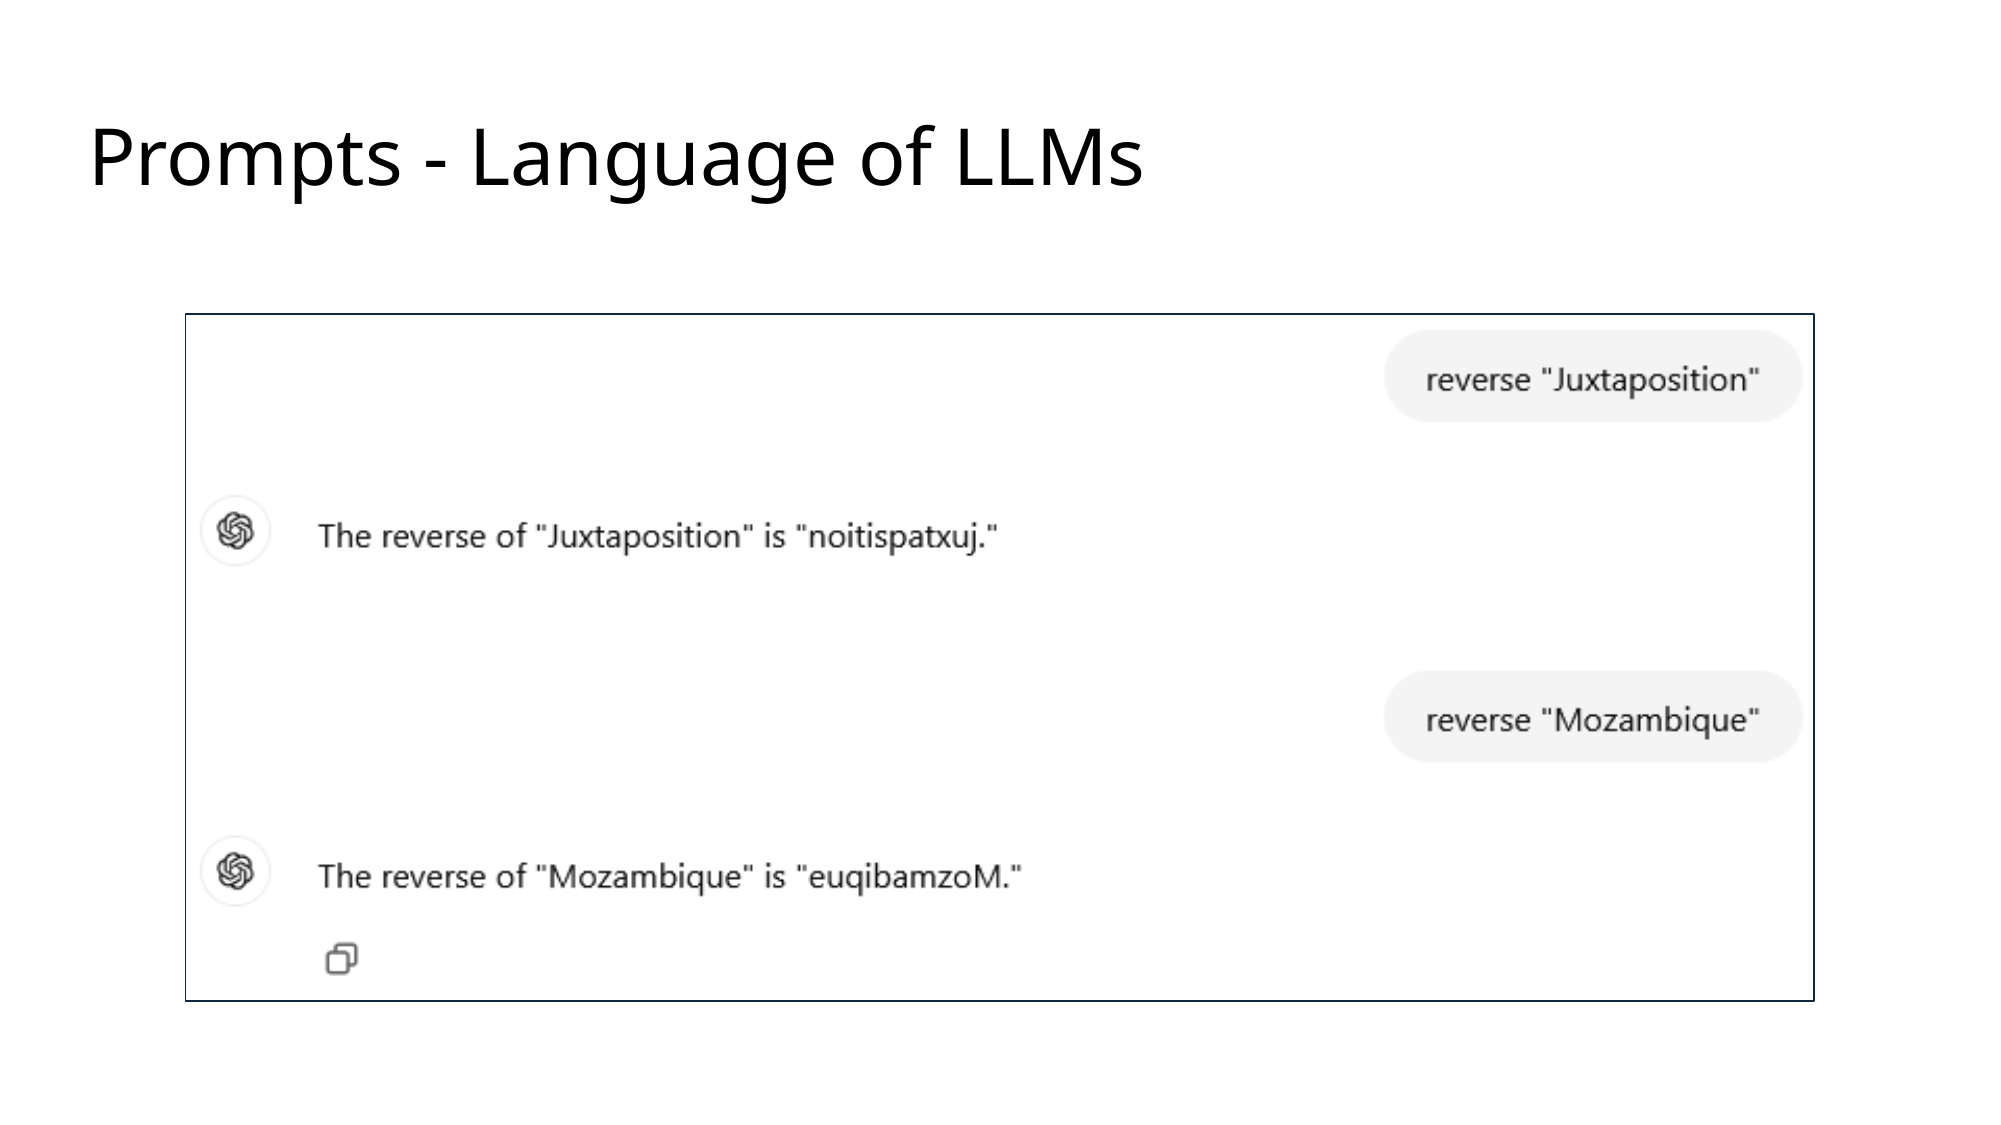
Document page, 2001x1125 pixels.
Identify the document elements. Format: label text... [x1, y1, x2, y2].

picture [185, 314, 1814, 1001]
title Prompts - Language of LLMs [68, 97, 1932, 223]
